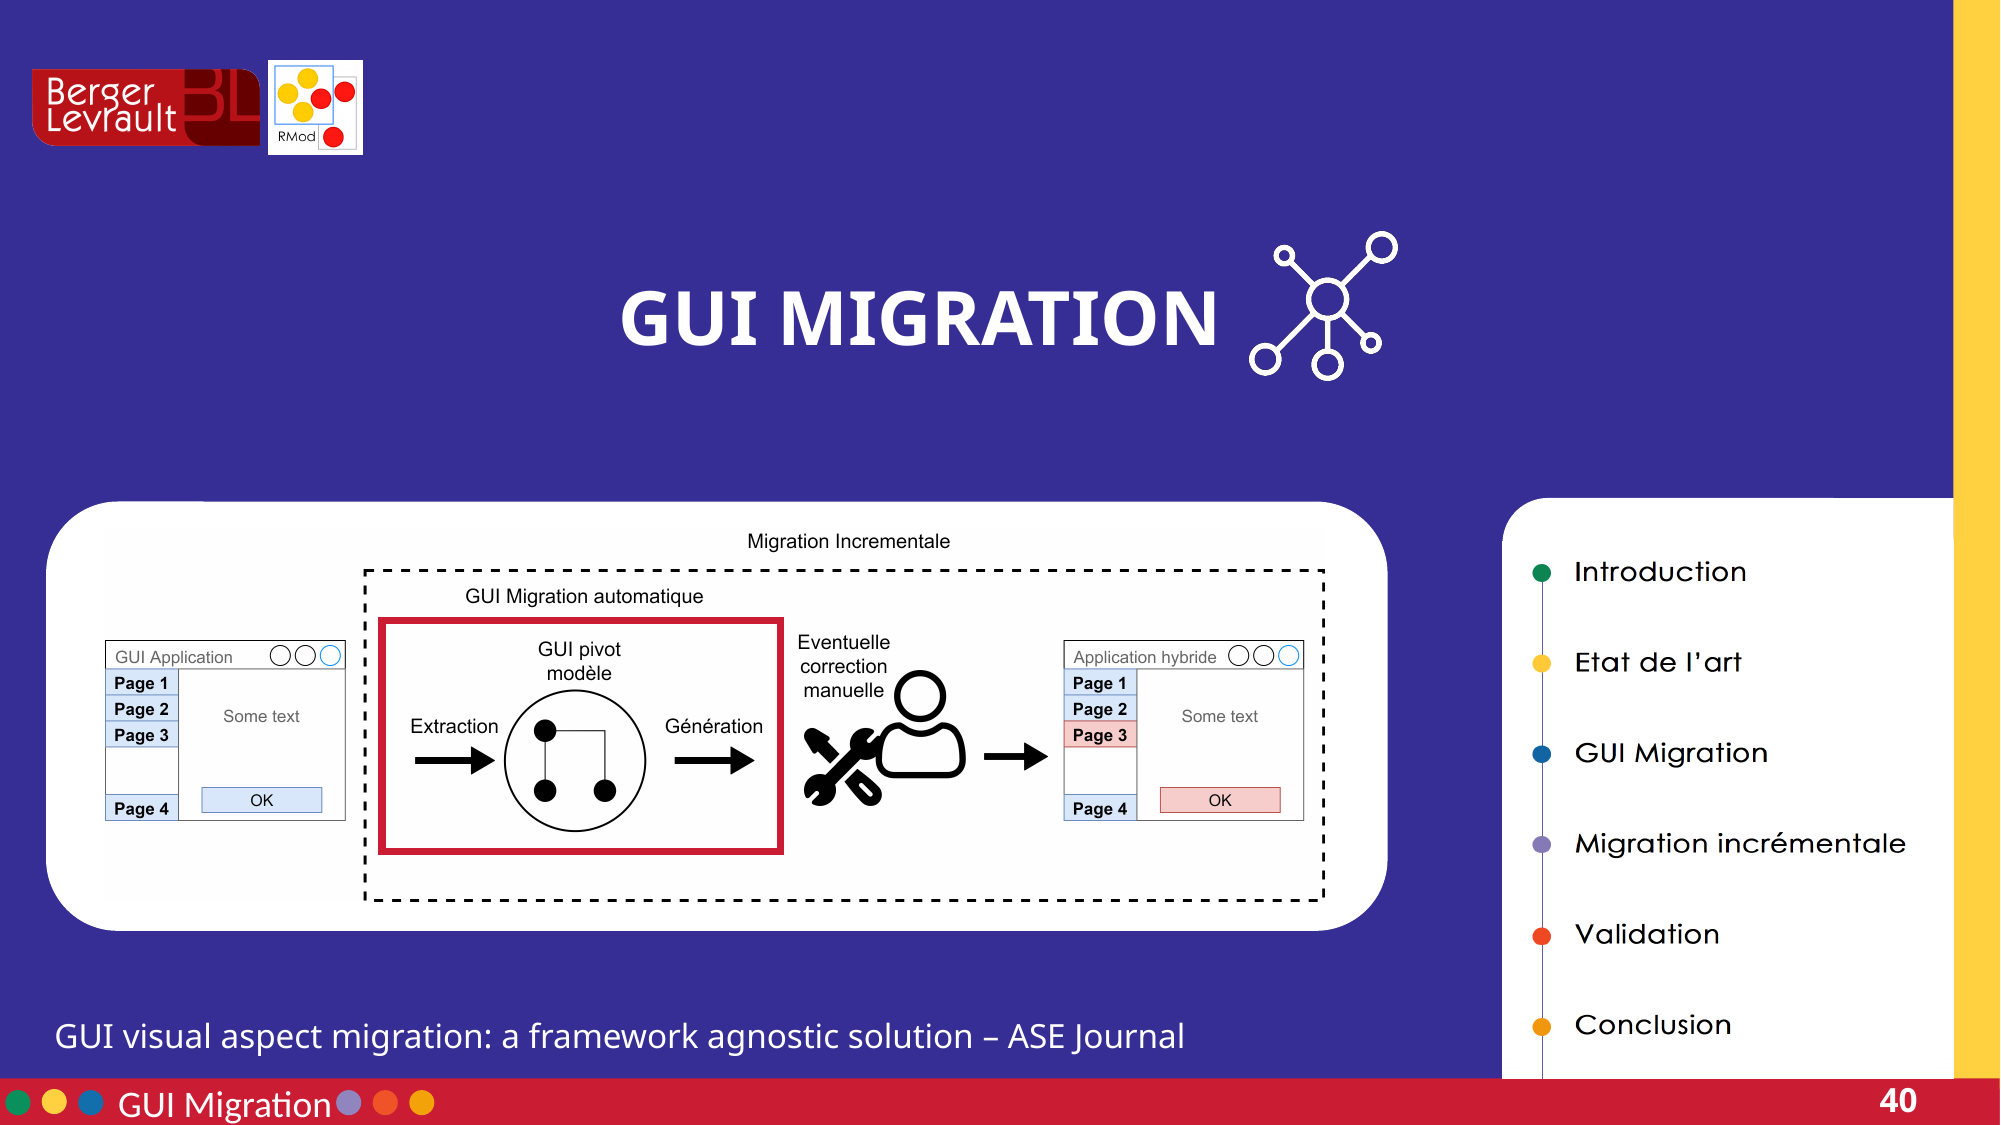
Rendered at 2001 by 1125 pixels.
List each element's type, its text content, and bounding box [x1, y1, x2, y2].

text_box [4, 1089, 32, 1117]
picture [32, 69, 260, 146]
text_box [77, 1089, 103, 1117]
text_box [41, 1088, 67, 1115]
text_box [408, 1089, 436, 1117]
text_box GUI Migration [103, 1072, 398, 1125]
picture [105, 528, 1325, 902]
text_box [1502, 497, 1954, 1079]
picture [268, 60, 363, 155]
text_box GUI visual aspect migration: a framework agnostic solution – ASE Journal [39, 1007, 1203, 1063]
text_box [45, 500, 1389, 932]
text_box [601, 210, 1398, 433]
slide_number 40 [1832, 1078, 1965, 1125]
